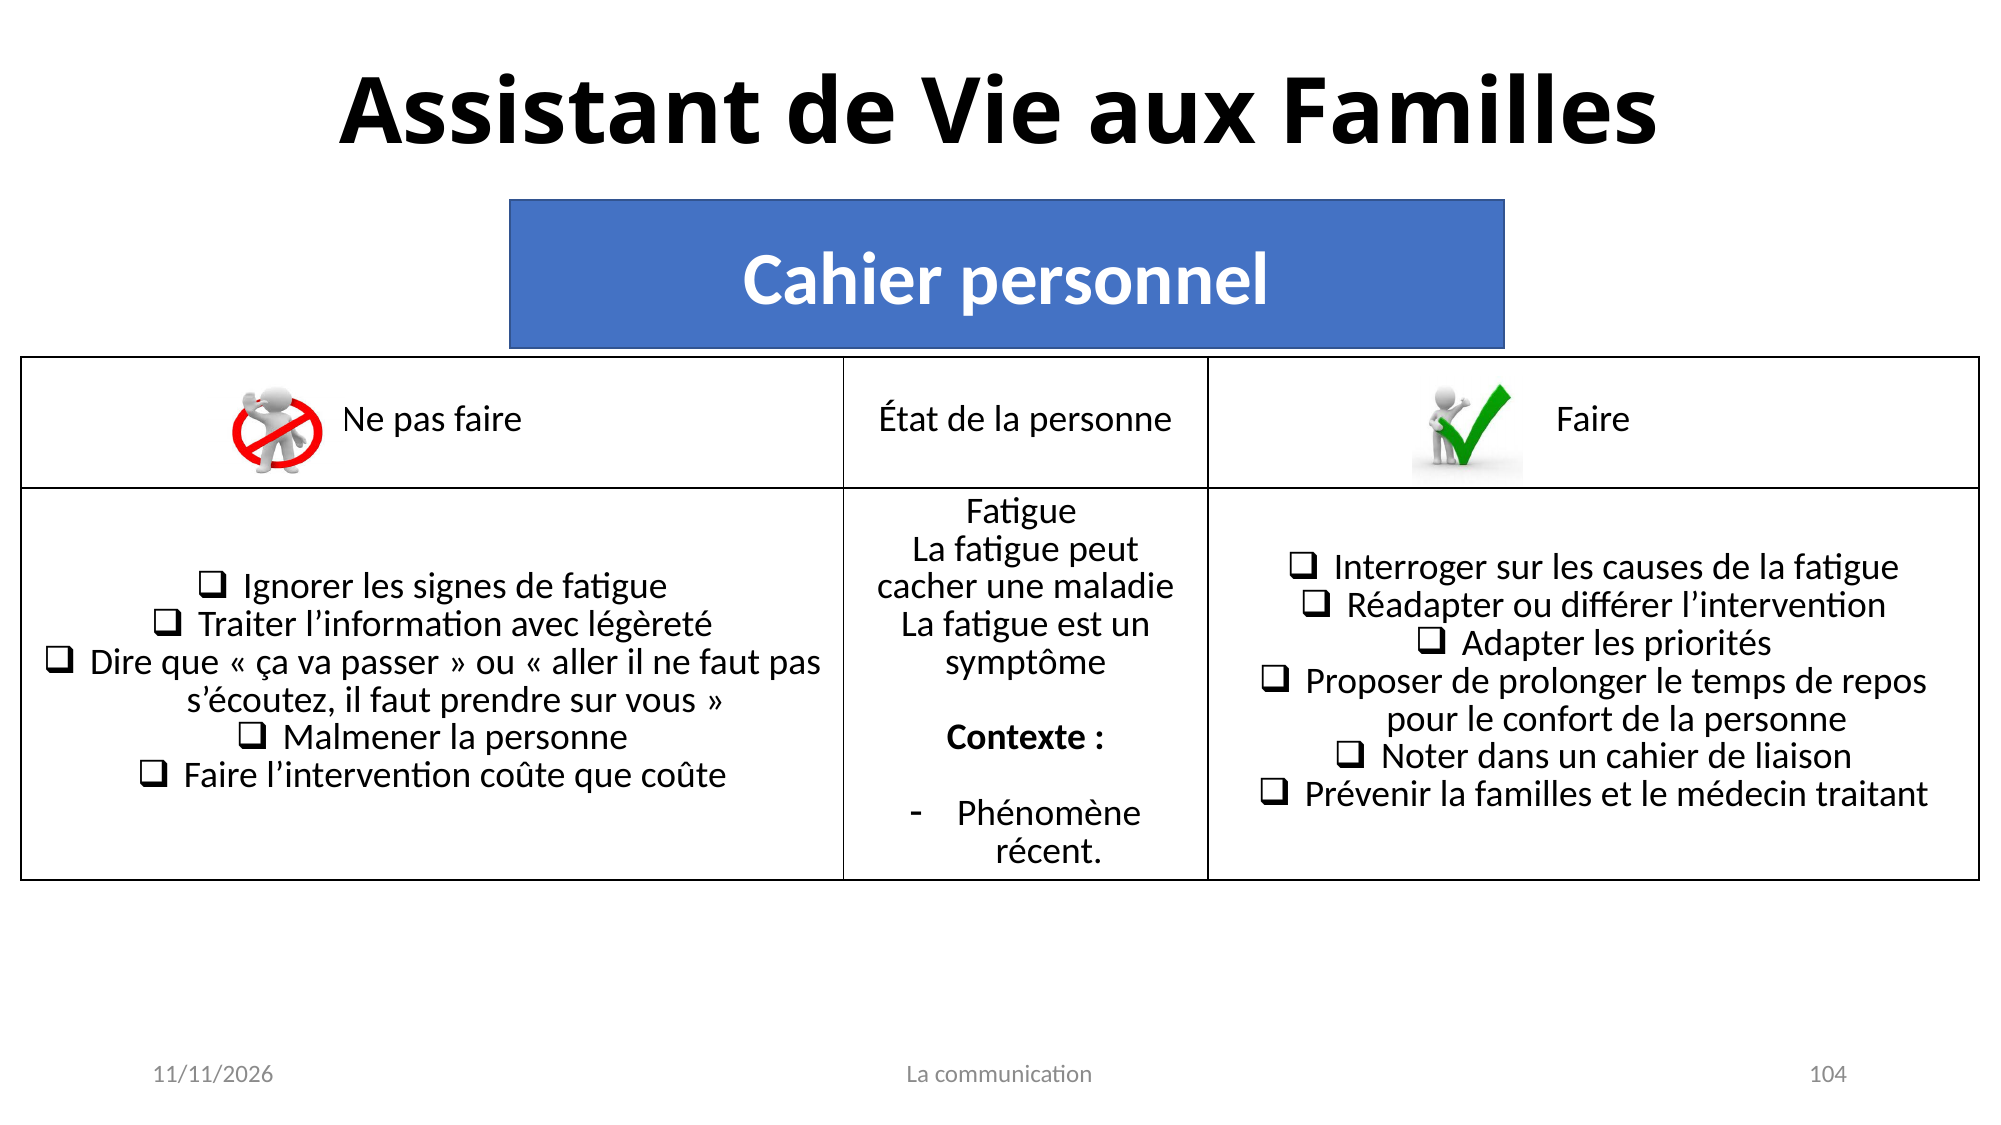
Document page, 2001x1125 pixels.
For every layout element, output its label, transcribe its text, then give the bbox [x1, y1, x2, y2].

table_header Ne pas faire [22, 358, 843, 487]
table_cell Ignorer les signes de fatigue Traiter l’information avec légèreté Dire que « ça va passer » ou « aller il ne faut pas s’écoutez, il faut prendre sur vous » Malmener la personne Faire l’intervention coûte que coûte [22, 489, 843, 879]
table_cell Fatigue La fatigue peut cacher une maladie La fatigue est un symptôme Contexte : Phénomène récent. [844, 489, 1207, 879]
text_box Cahier personnel [509, 199, 1505, 349]
picture [207, 376, 345, 486]
table_cell Interroger sur les causes de la fatigue Réadapter ou différer l’intervention Adapter les priorités Proposer de prolonger le temps de repos pour le confort de la personne Noter dans un cahier de liaison Prévenir la familles et le médecin traitant [1209, 489, 1978, 879]
footer La communication [662, 1042, 1338, 1103]
picture [1412, 376, 1523, 486]
table_header État de la personne [844, 358, 1207, 487]
slide_number 104 [1412, 1042, 1863, 1103]
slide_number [137, 1042, 588, 1103]
table_header Faire [1209, 358, 1978, 487]
text_box Assistant de Vie aux Familles [137, 56, 1863, 275]
